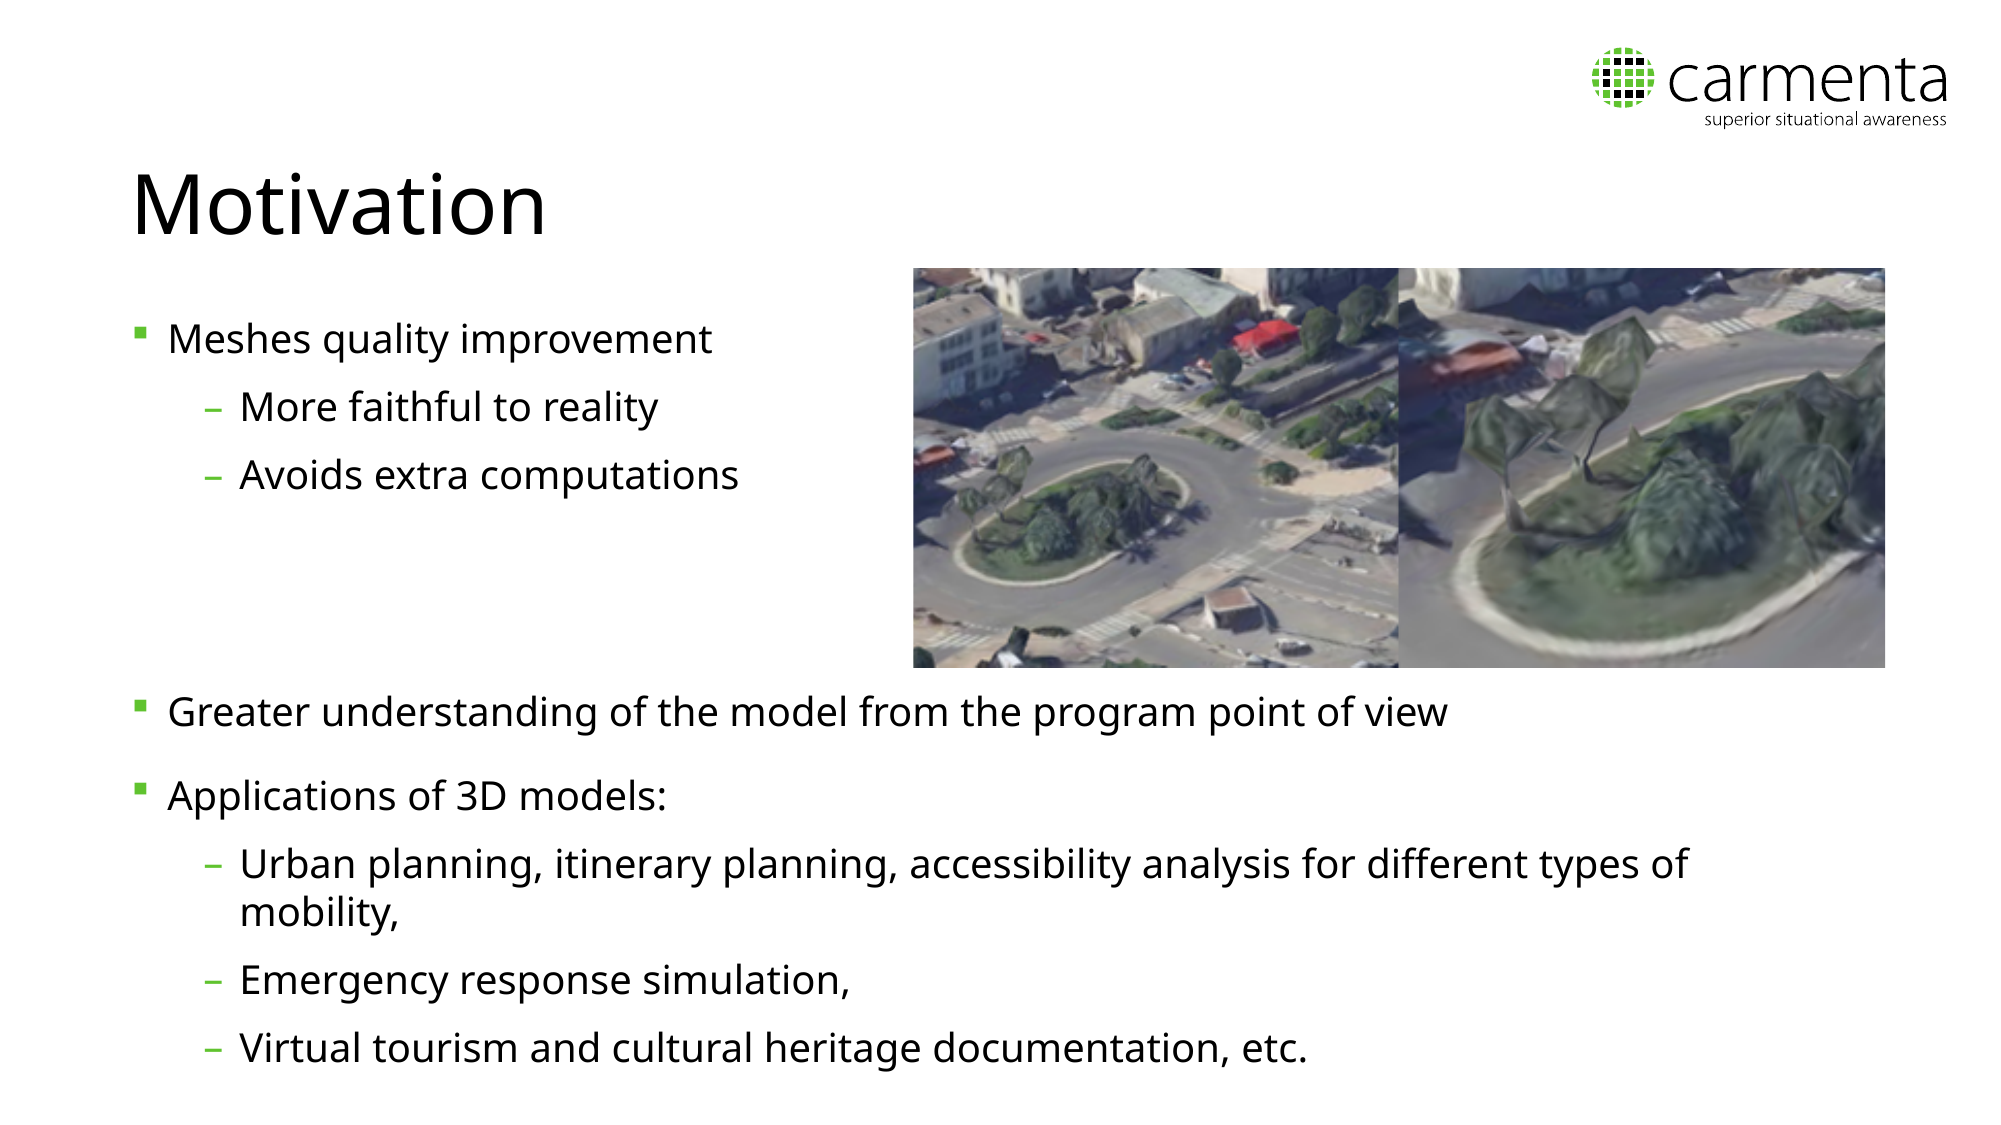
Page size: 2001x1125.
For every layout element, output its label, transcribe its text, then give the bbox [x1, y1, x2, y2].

picture [913, 268, 1886, 669]
list Meshes quality improvement More faithful to reality Avoids extra computations Greater understanding of the model from the program point of view Applications of 3D models: Urban planning, itinerary planning, accessibility analysis for different types of mobility, Emergency response simulation, Virtual tourism and cultural heritage documentation, etc. [131, 313, 1839, 1071]
title Motivation [130, 143, 1870, 274]
